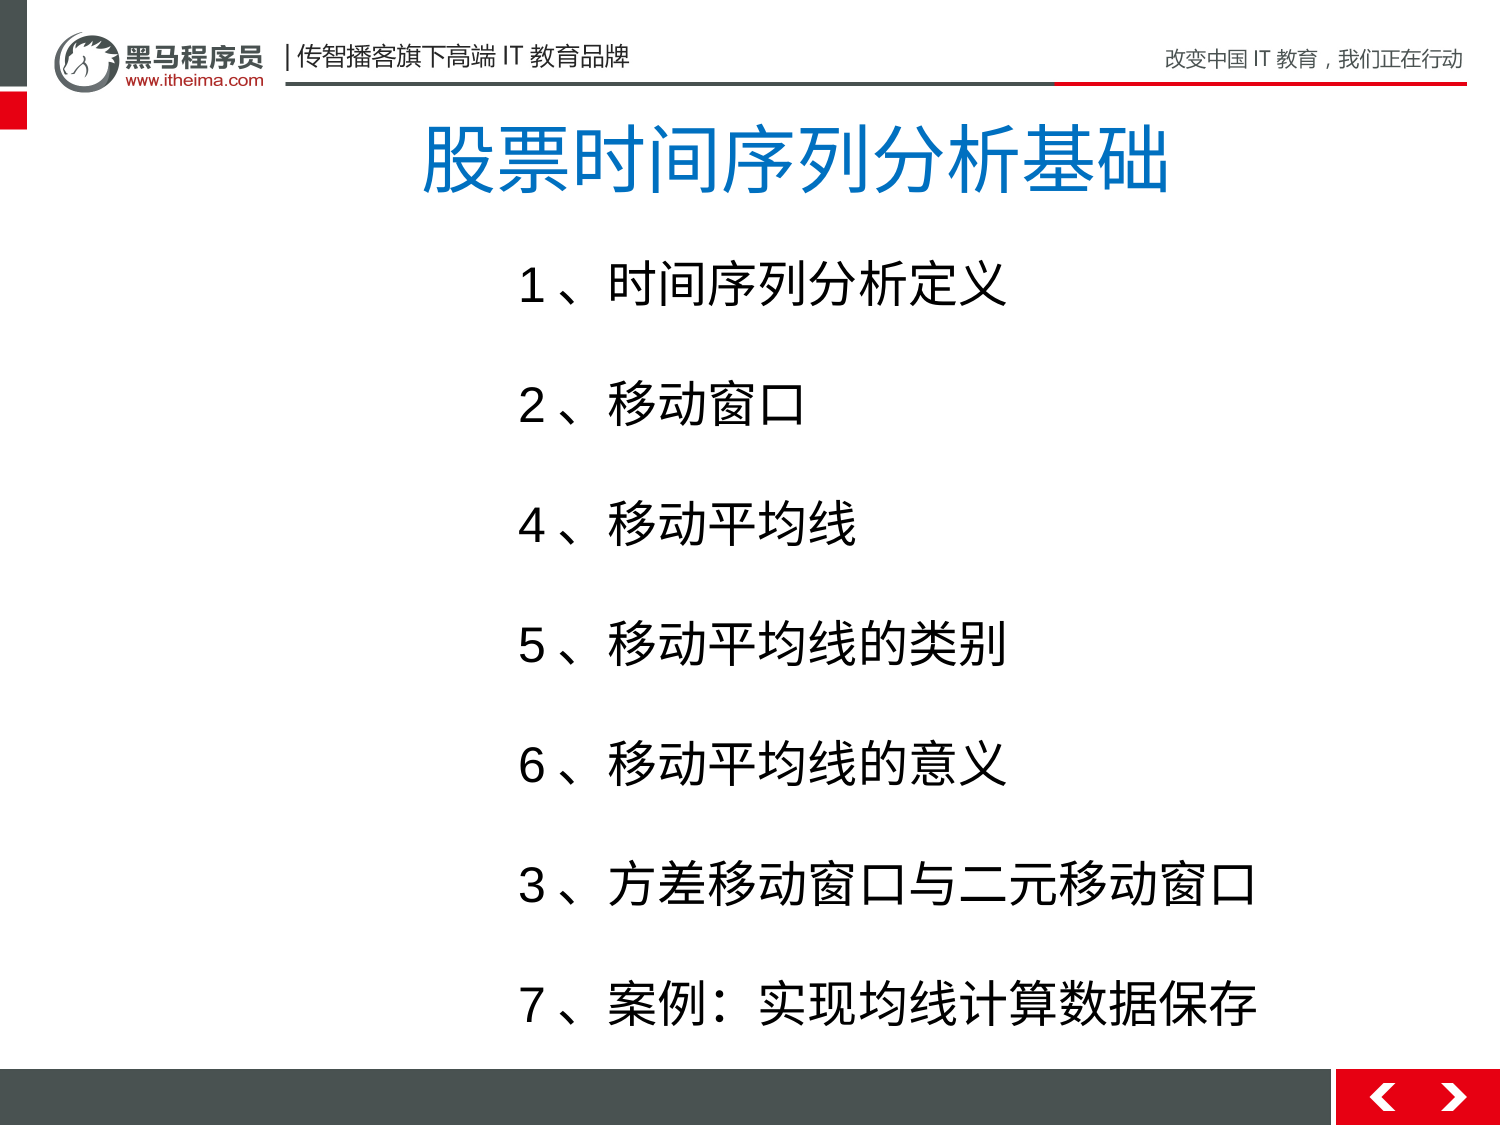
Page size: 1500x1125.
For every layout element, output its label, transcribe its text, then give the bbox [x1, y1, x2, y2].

text_box 1、时间序列分析定义 2、移动窗口 4、移动平均线 5、移动平均线的类别 6、移动平均线的意义 3、方差移动窗口与二元移动窗口 7、案例：实现均线计算数据保存 [503, 244, 1273, 1040]
picture [0, 0, 1500, 1125]
title 股票时间序列分析基础 [129, 92, 1463, 210]
